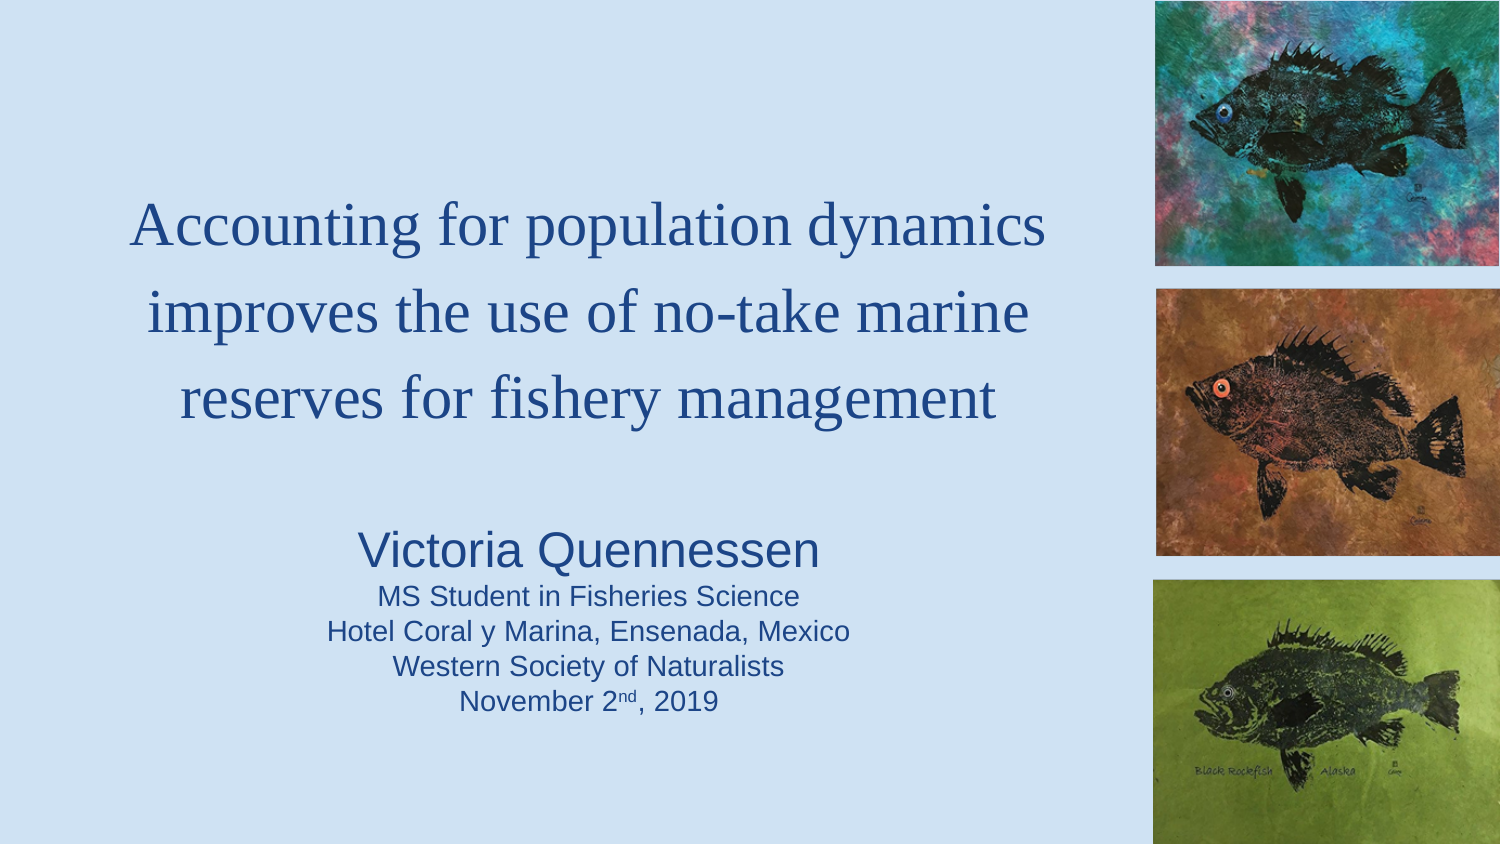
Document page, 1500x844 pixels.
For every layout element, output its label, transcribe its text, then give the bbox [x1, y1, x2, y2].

picture [1153, 1, 1500, 844]
title Accounting for population dynamics improves the use of no-take marine reserves for fishery management [49, 106, 1129, 446]
subtitle Victoria Quennessen MS Student in Fisheries Science Hotel Coral y Marina, Ensenada, Mexico Western Society of Naturalists November 2nd, 2019 [310, 502, 868, 739]
